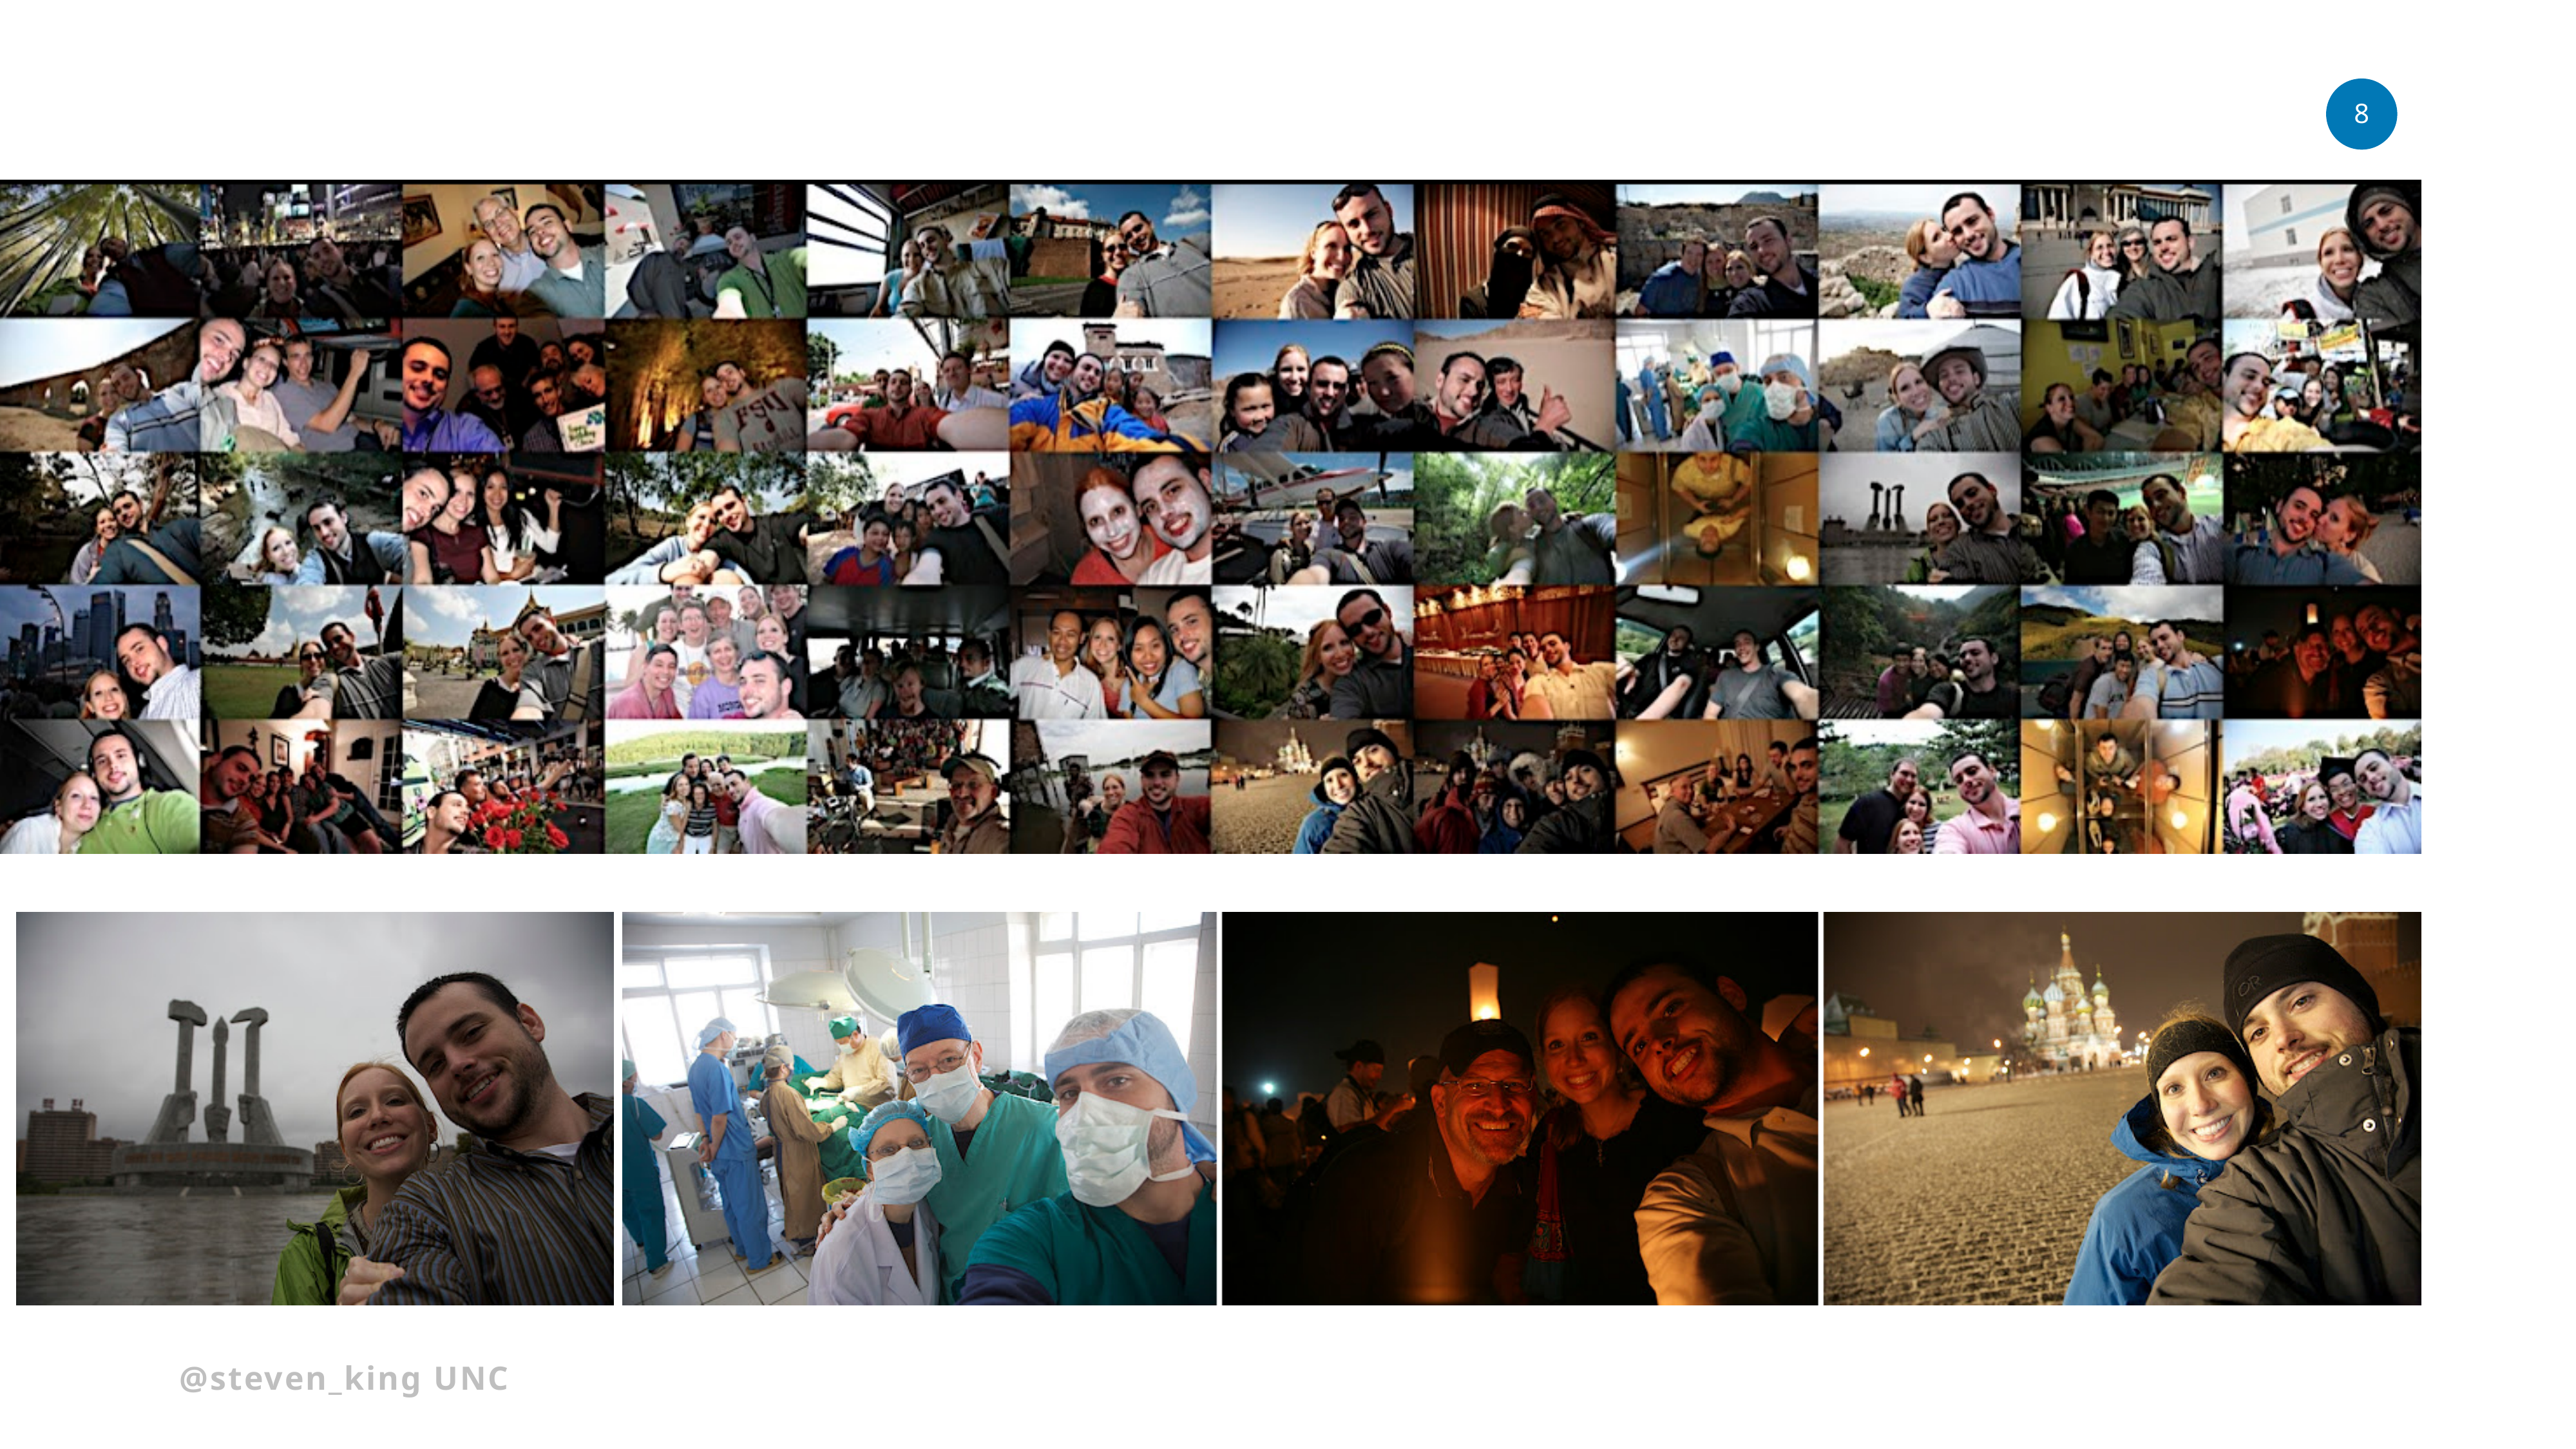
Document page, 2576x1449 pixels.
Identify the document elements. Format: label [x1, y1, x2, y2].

picture [652, 1217, 658, 1220]
picture [622, 912, 2421, 1305]
picture [16, 912, 614, 1305]
picture [0, 180, 2421, 854]
